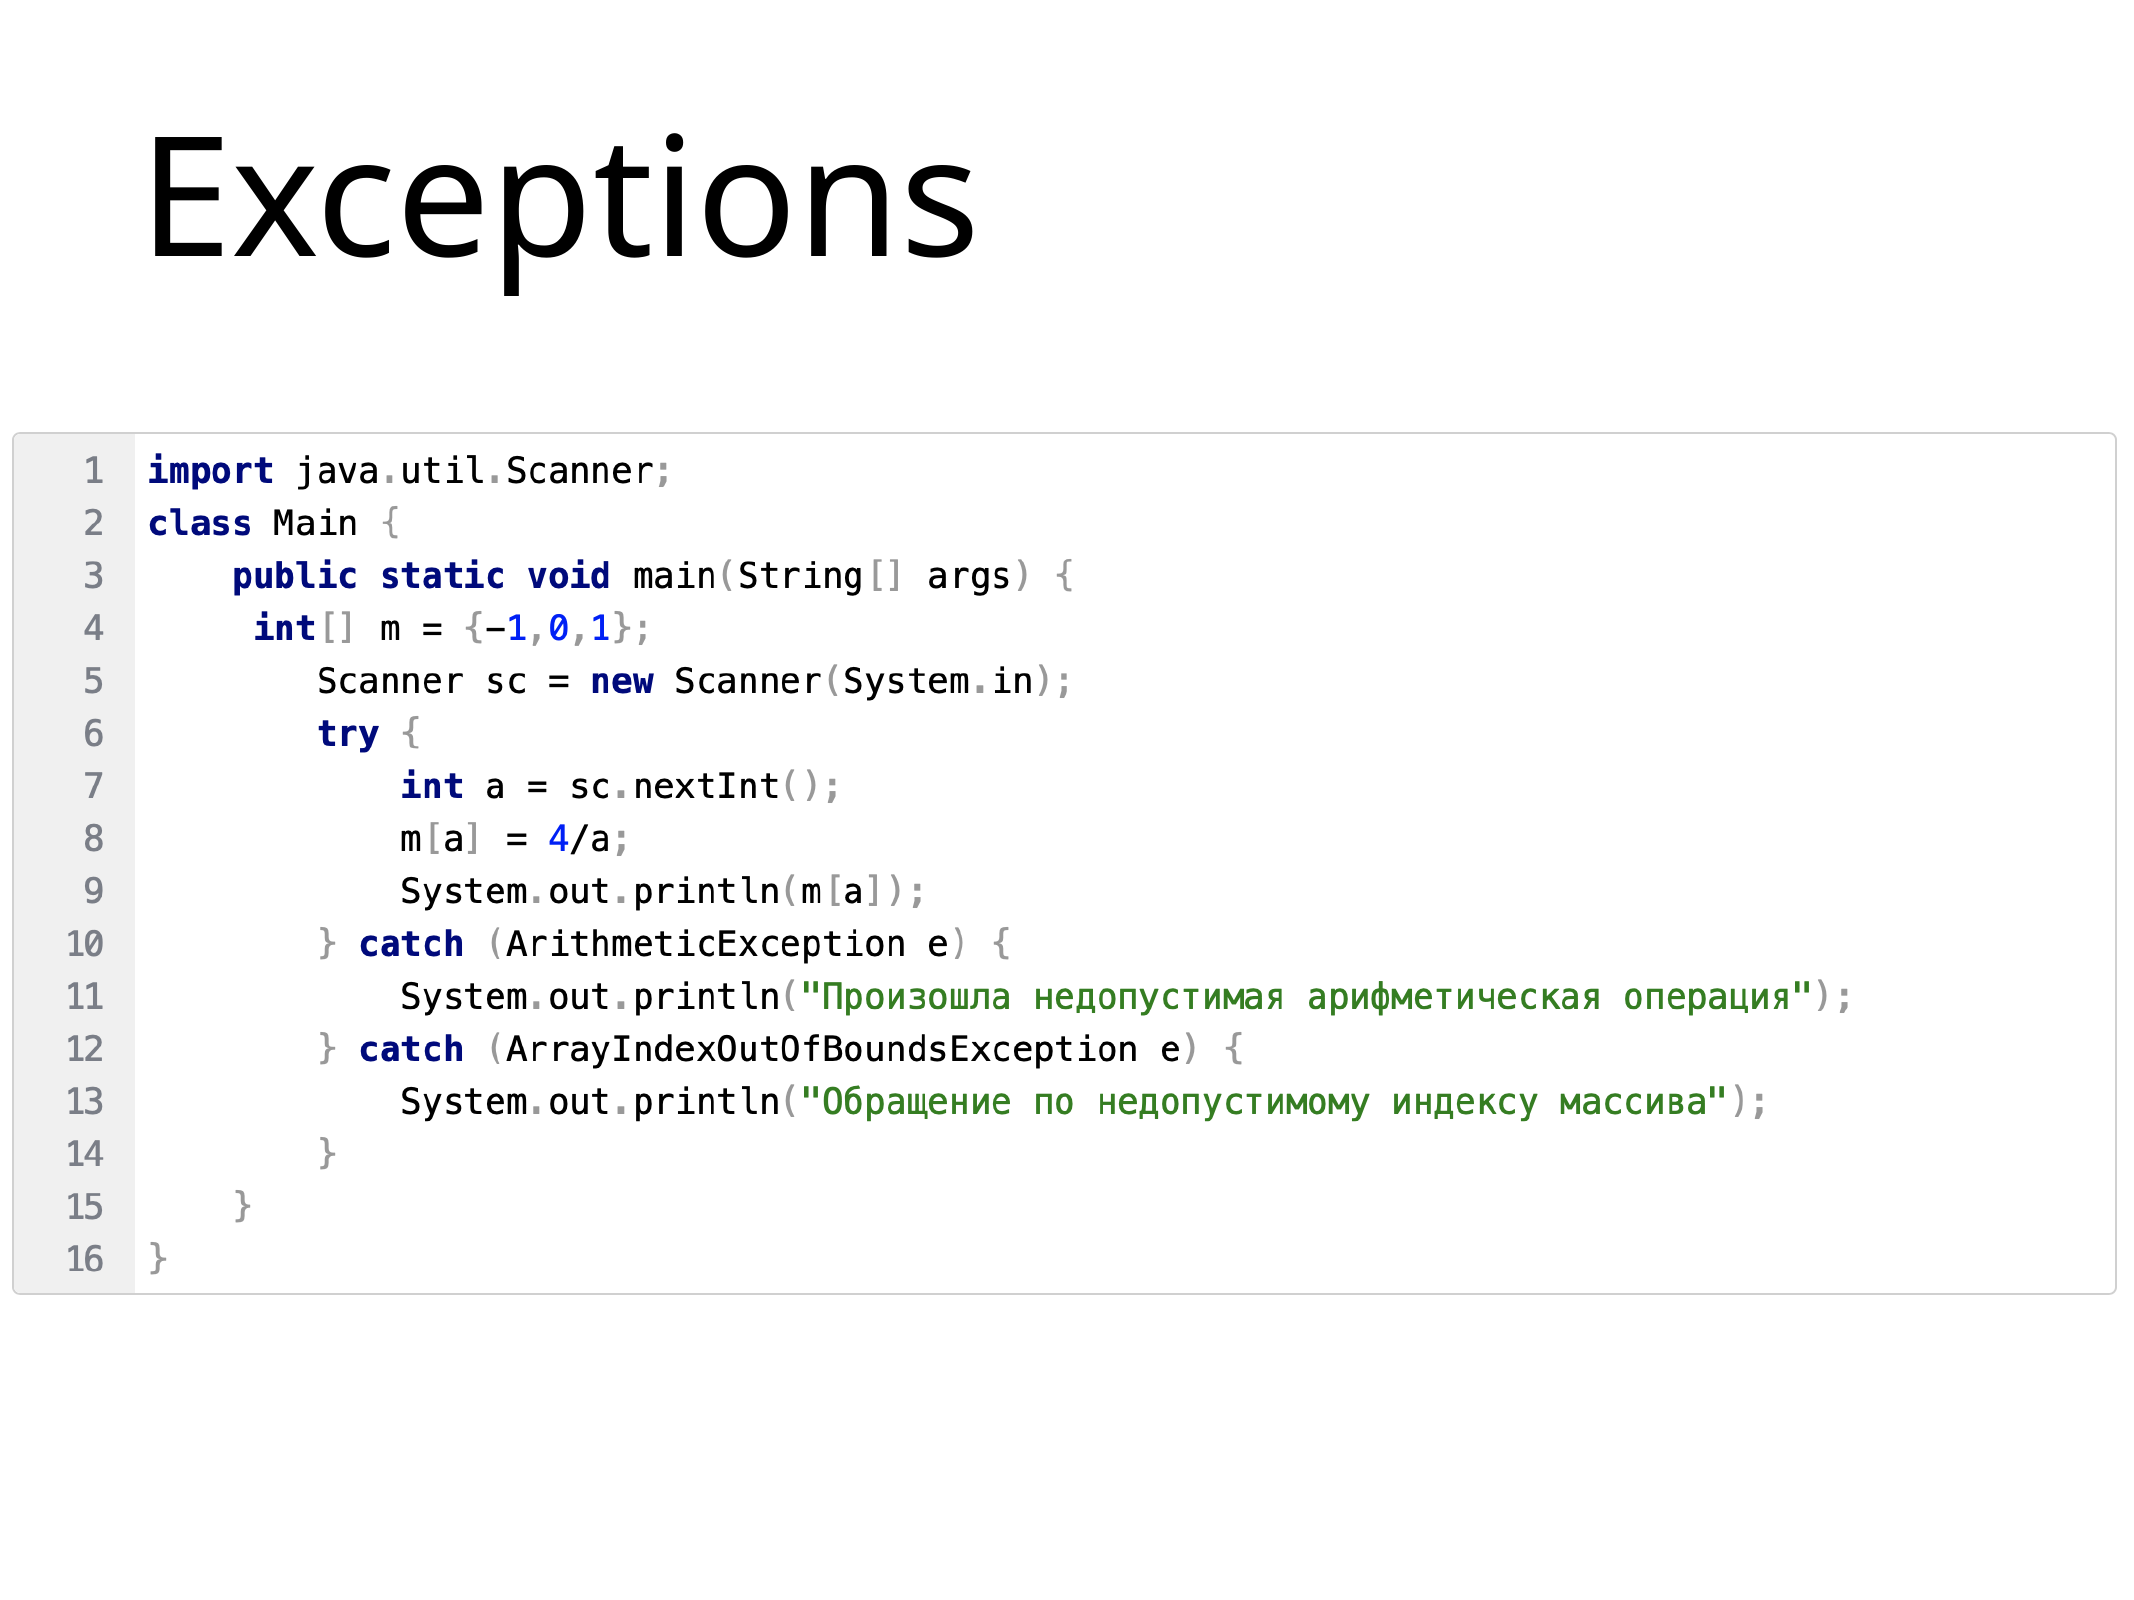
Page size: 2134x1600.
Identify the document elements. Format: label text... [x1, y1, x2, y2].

picture [0, 412, 2134, 1308]
text_box Exceptions [115, 81, 1004, 298]
